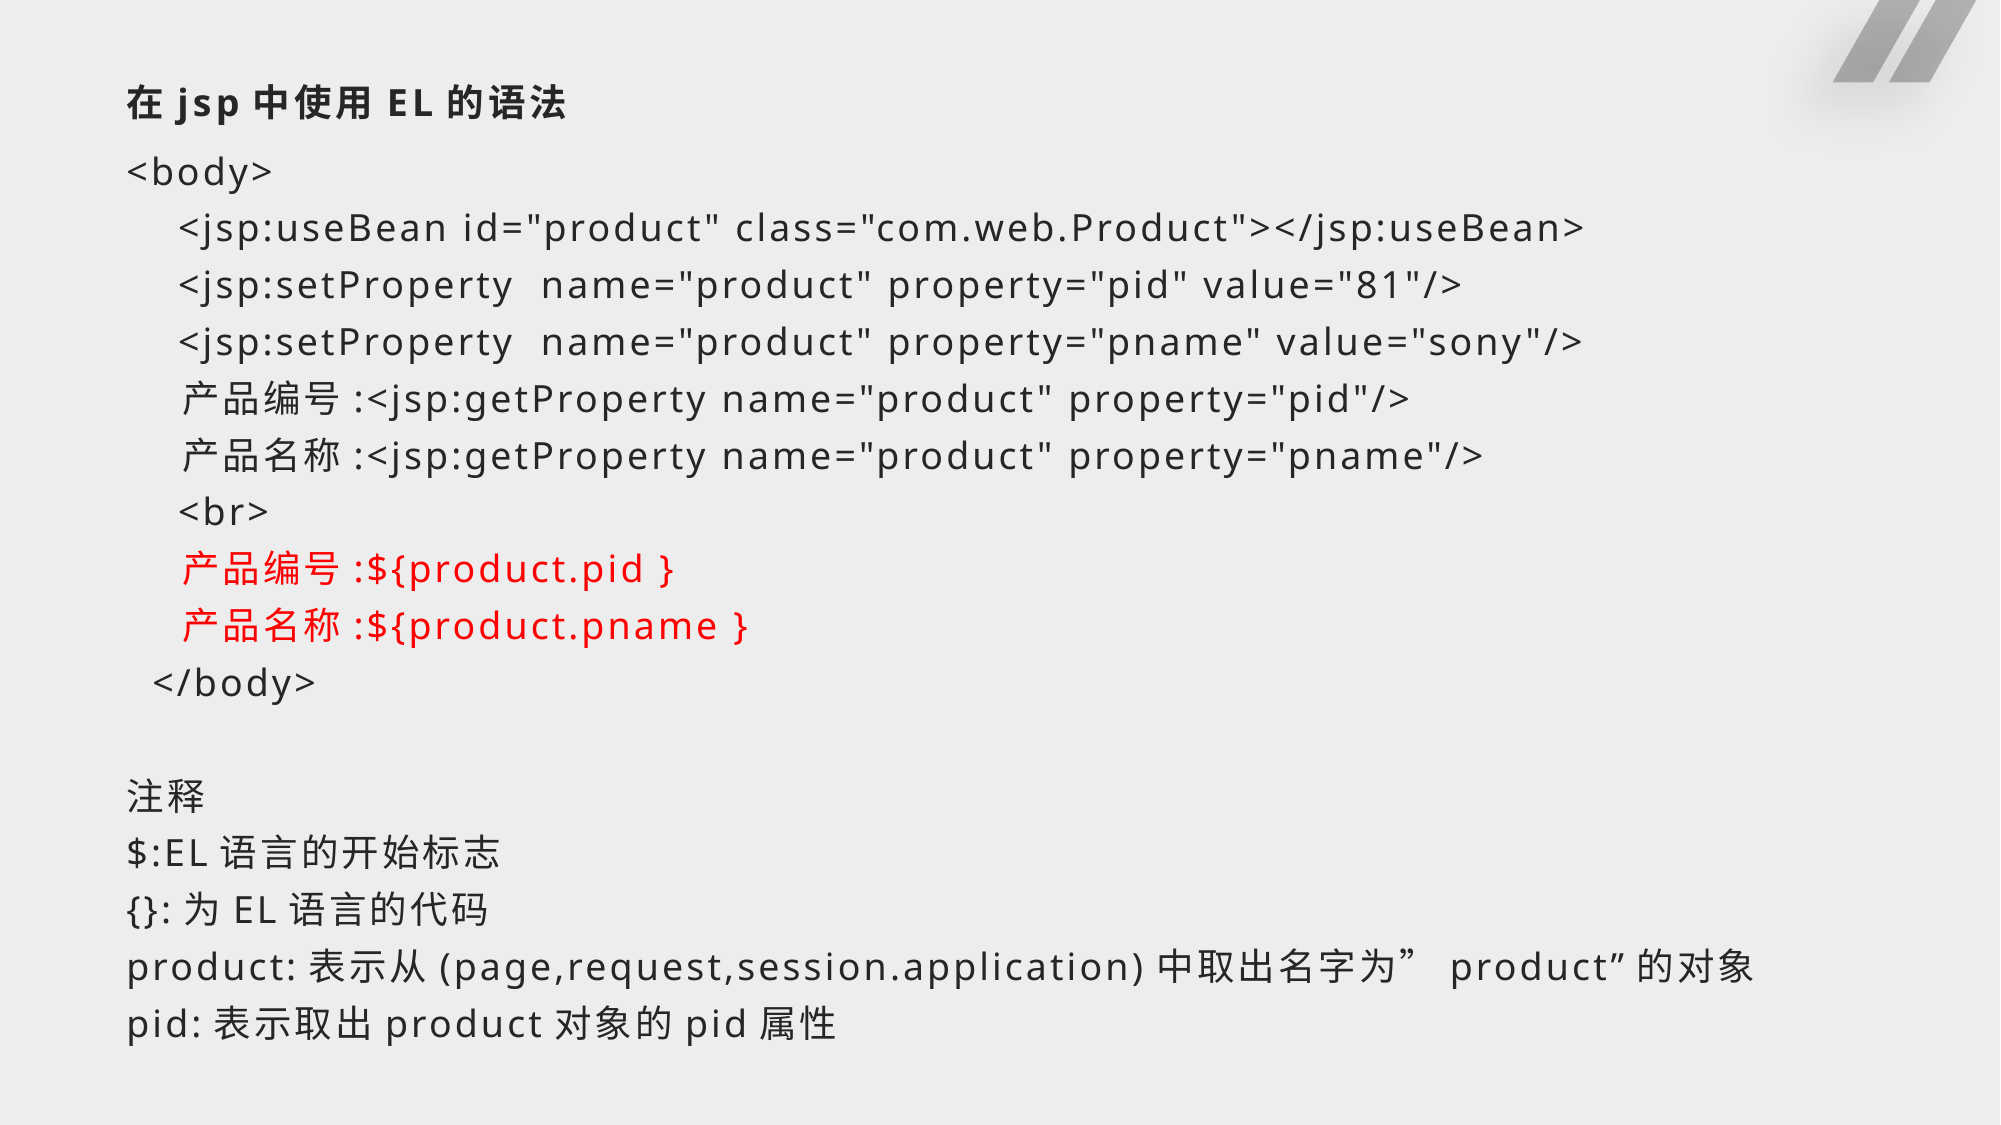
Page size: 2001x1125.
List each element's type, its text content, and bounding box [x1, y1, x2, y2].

list <body> <jsp:useBean id="product" class="com.web.Product"></jsp:useBean> <jsp:setProperty name="product" property="pid" value="81"/> <jsp:setProperty name="product" property="pname" value="sony"/> 产品编号:<jsp:getProperty name="product" property="pid"/> 产品名称:<jsp:getProperty name="product" property="pname"/> <br> 产品编号:${product.pid } 产品名称:${product.pname } </body> 注释 $:EL语言的开始标志 {}:为EL语言的代码 product:表示从(page,request,session.application)中取出名字为”product”的对象 pid:表示取出product对象的pid属性 [109, 156, 1891, 1041]
title 在jsp中使用EL的语法 [109, 72, 1891, 146]
